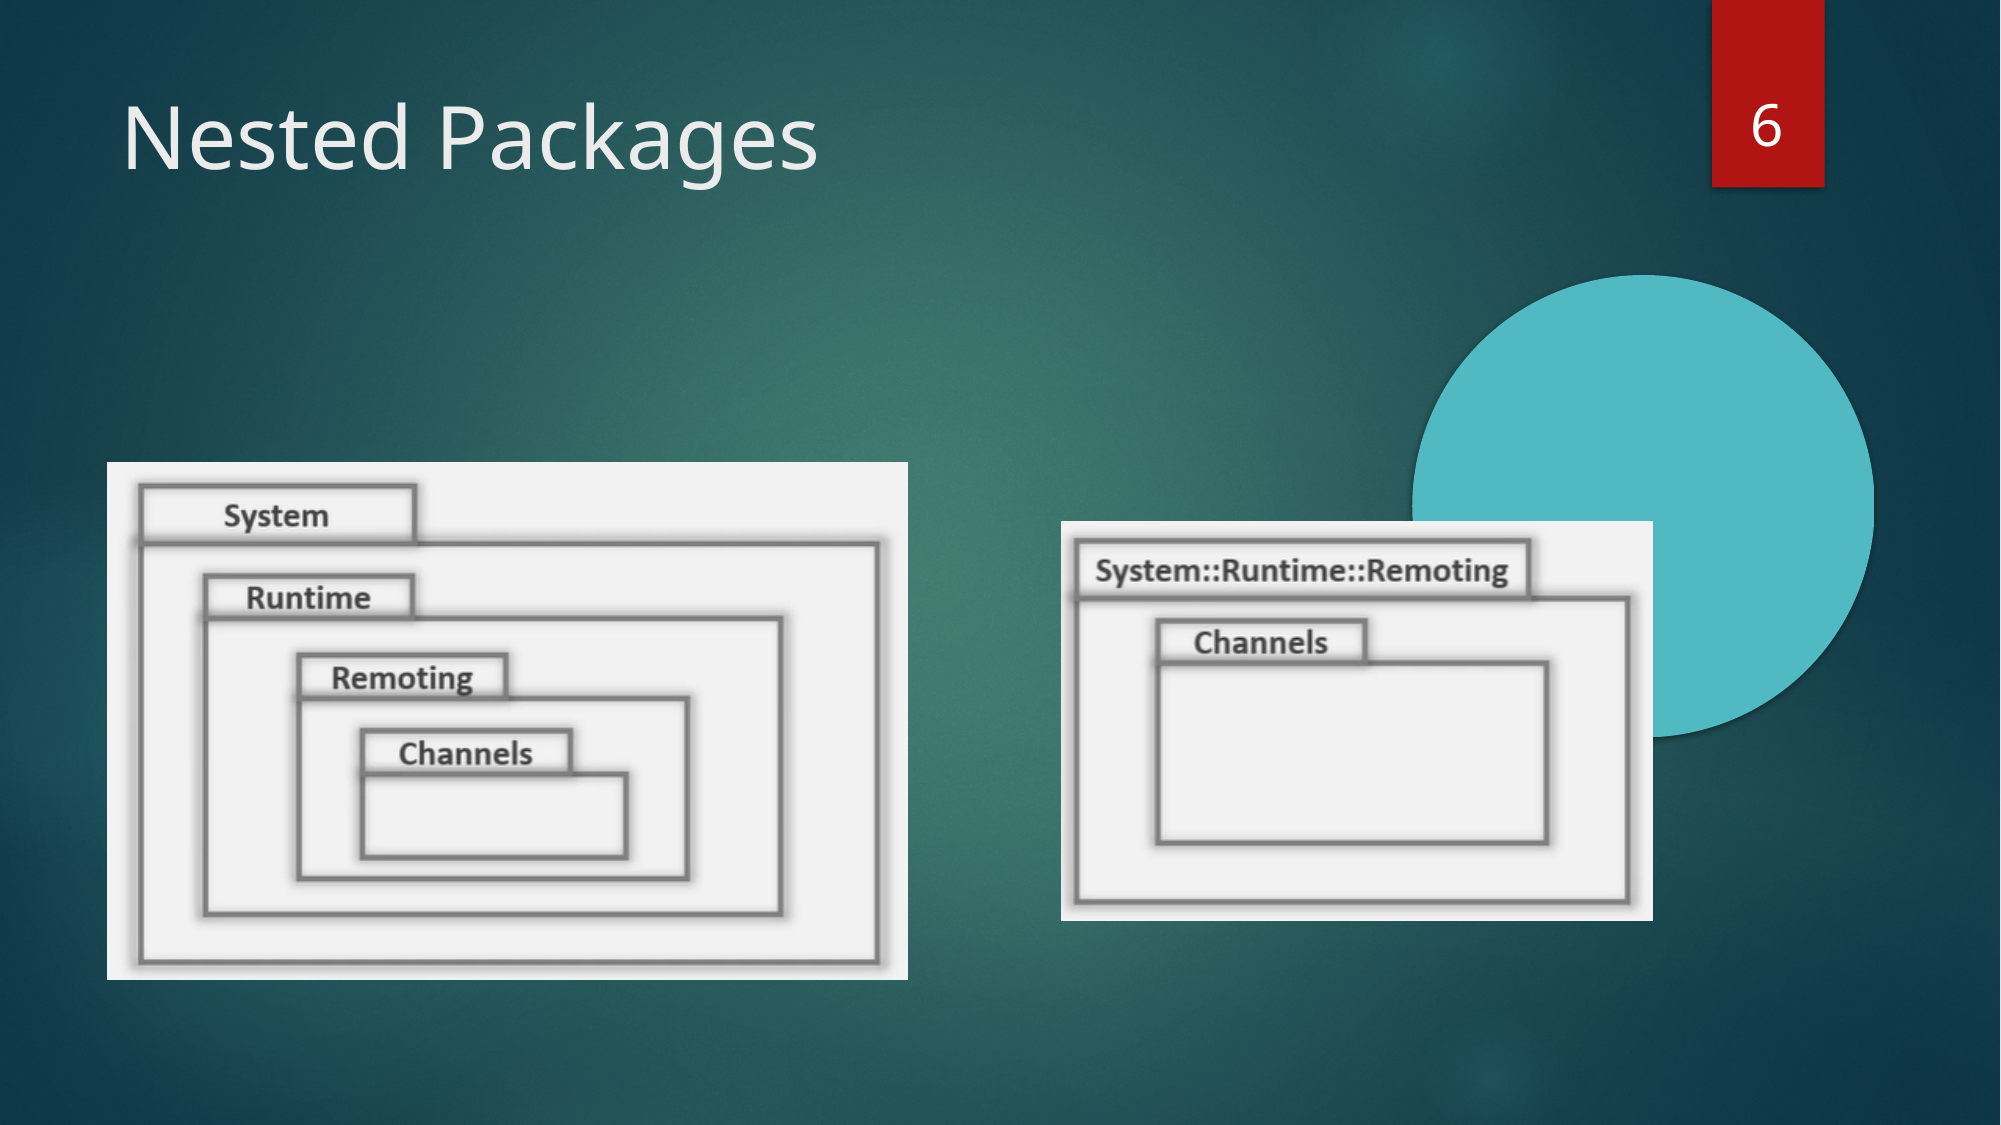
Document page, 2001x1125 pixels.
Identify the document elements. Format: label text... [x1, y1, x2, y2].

text_box <number> [1698, 48, 1836, 175]
text_box Nested Packages [106, 74, 1649, 304]
picture [0, 0, 2001, 1125]
